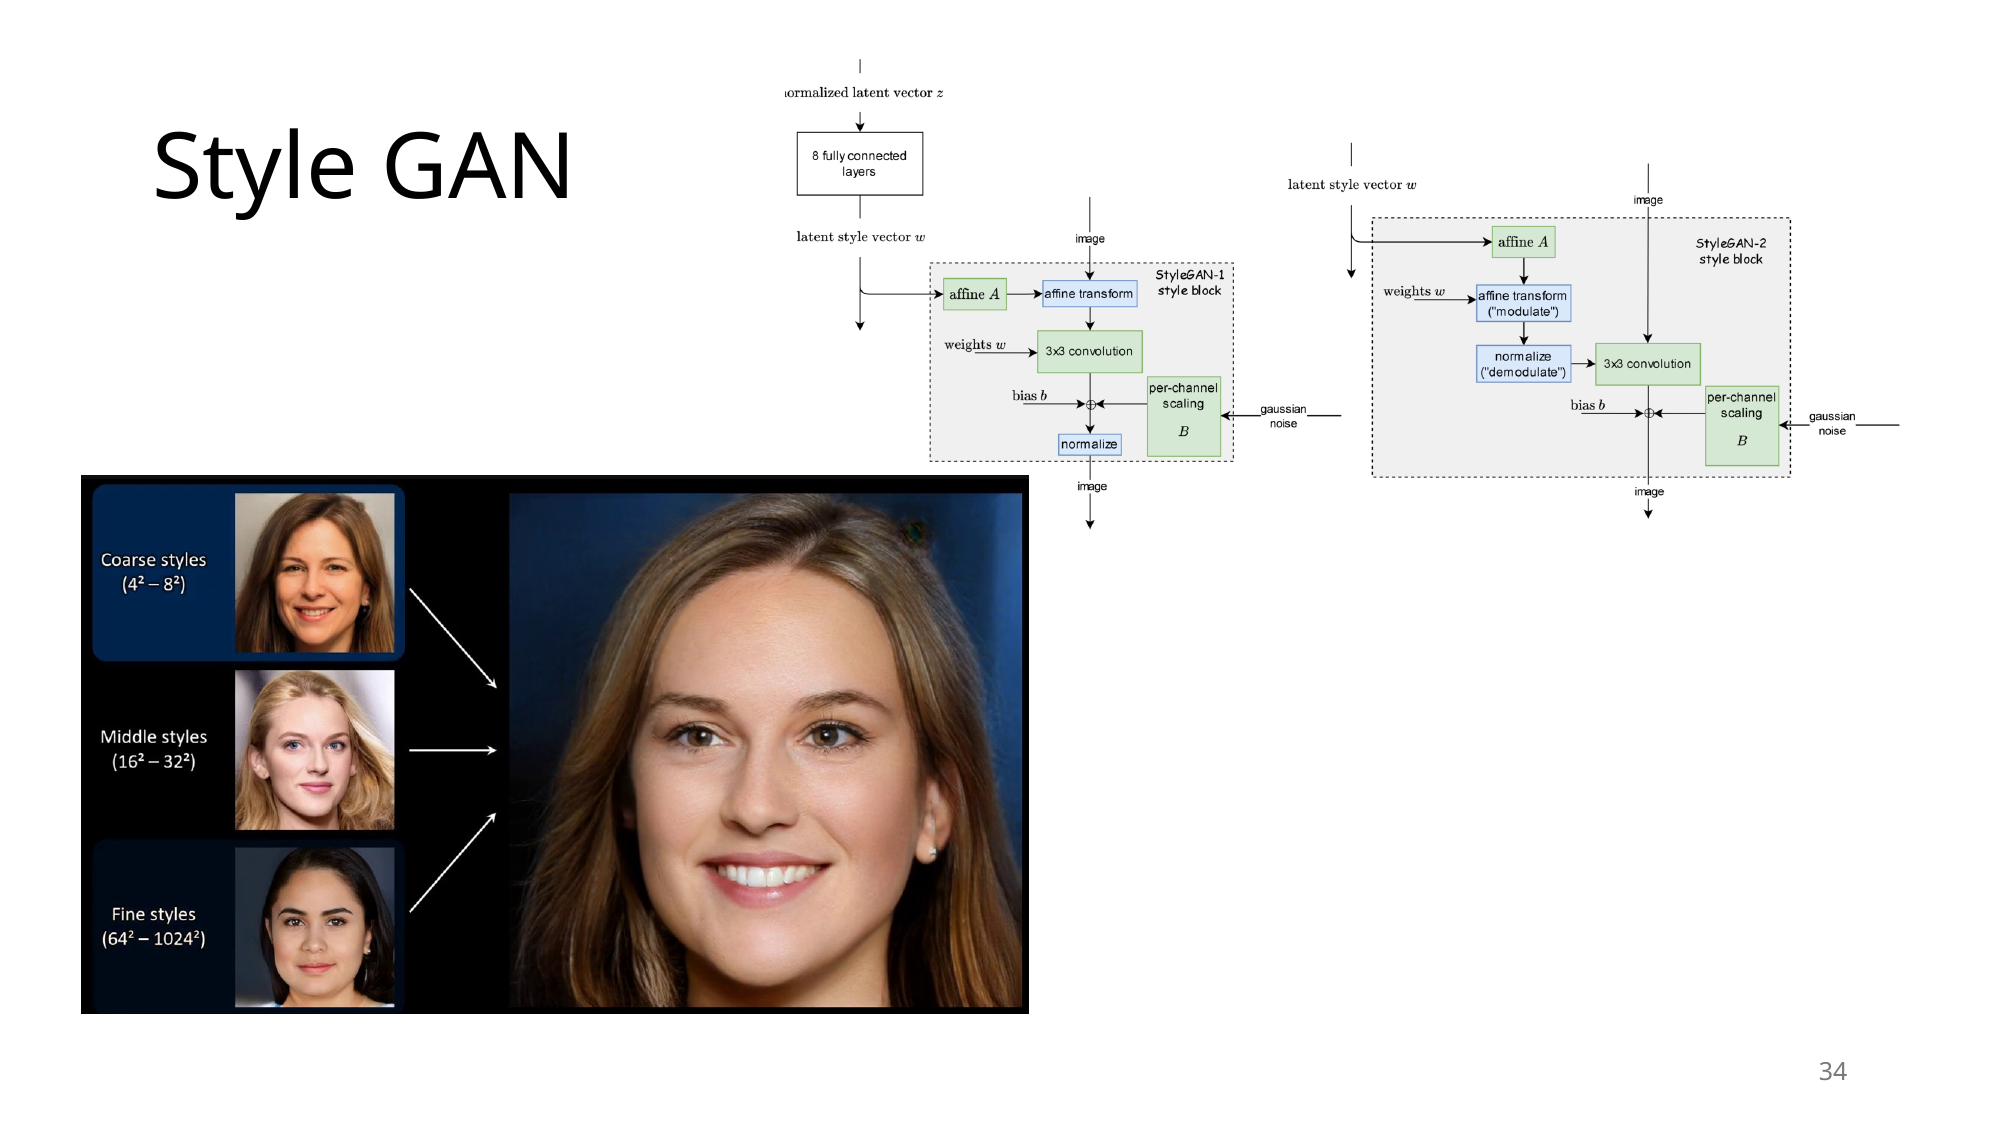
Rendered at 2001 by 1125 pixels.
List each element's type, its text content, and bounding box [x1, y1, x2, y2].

picture [81, 50, 1915, 1014]
title Style GAN [137, 59, 785, 278]
slide_number 34 [1412, 1042, 1863, 1103]
